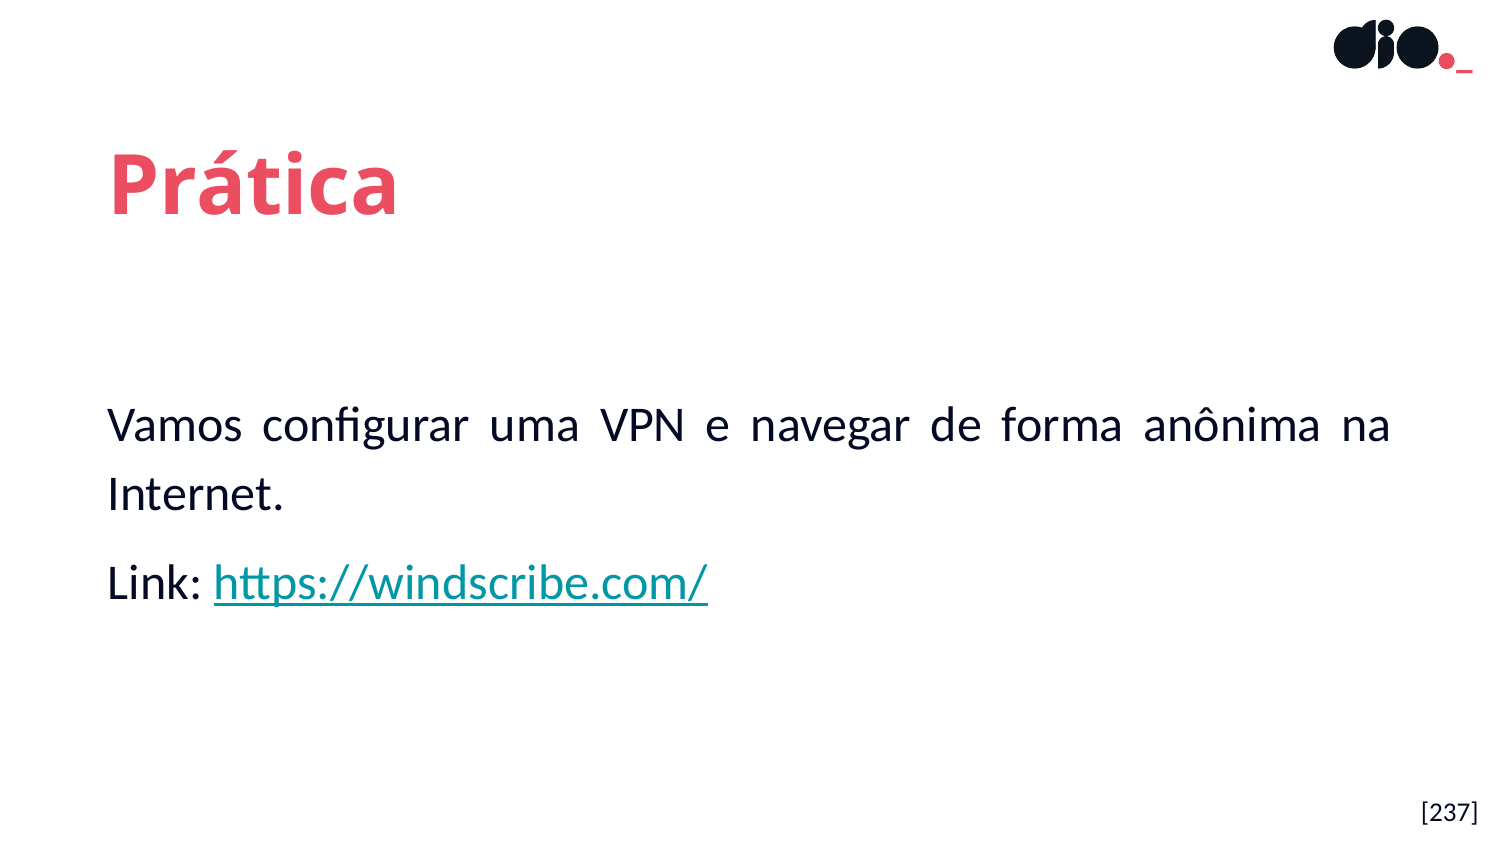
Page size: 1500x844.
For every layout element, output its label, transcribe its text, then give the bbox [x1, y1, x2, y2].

text_box Vamos configurar uma VPN e navegar de forma anônima na Internet. Link: https://windscribe.com/ [92, 243, 1408, 749]
slide_number [237] [1403, 779, 1494, 844]
picture [1333, 19, 1473, 74]
text_box Prática [92, 104, 1408, 243]
